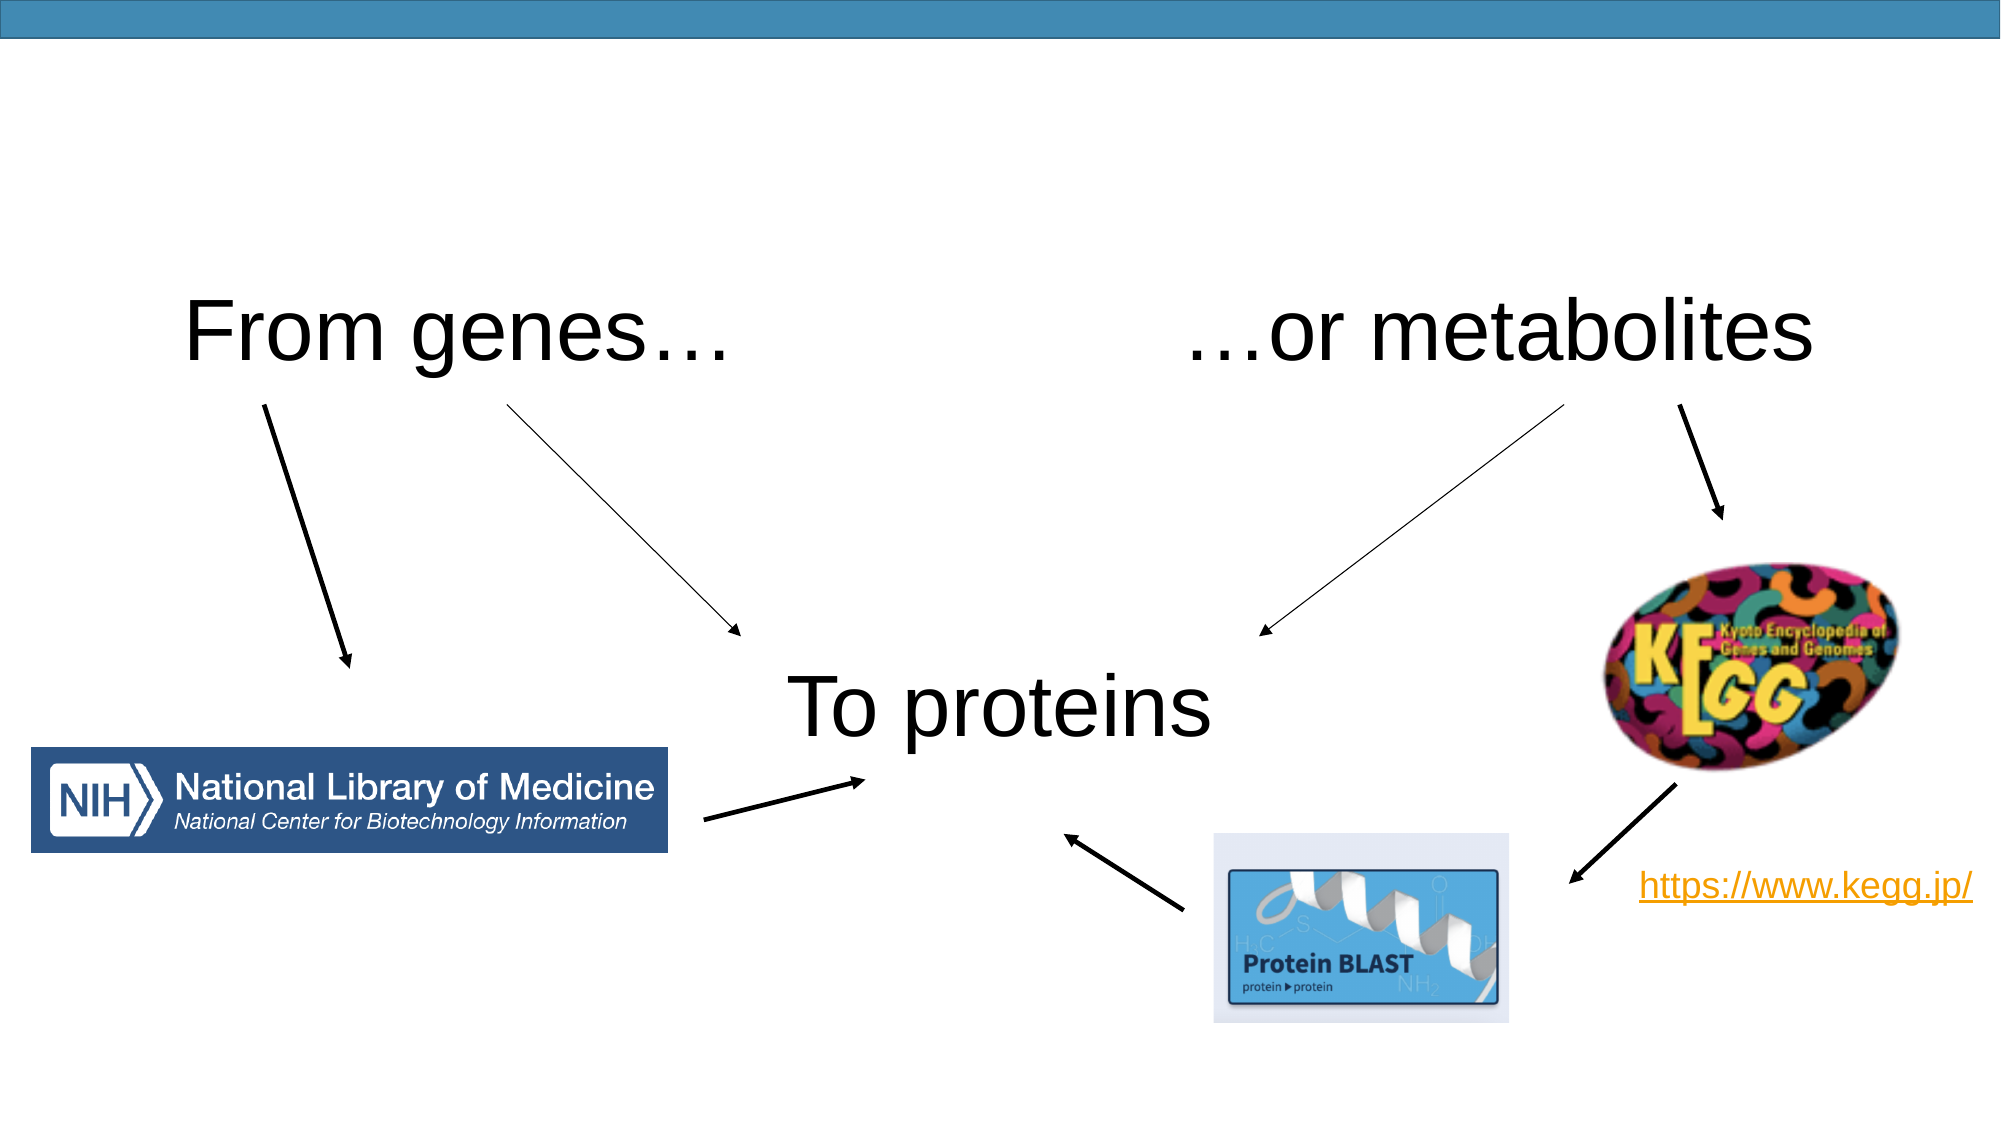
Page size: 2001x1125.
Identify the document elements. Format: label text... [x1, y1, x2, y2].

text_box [264, 404, 350, 669]
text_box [1568, 783, 1677, 884]
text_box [1679, 404, 1723, 521]
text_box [1259, 404, 1565, 637]
picture [1568, 562, 1913, 775]
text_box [506, 404, 741, 637]
title From genes… …or metabolites To proteins [137, 241, 1863, 800]
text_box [1063, 833, 1184, 911]
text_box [703, 779, 866, 820]
picture [1213, 833, 1510, 1023]
picture [31, 747, 668, 853]
text_box https://www.kegg.jp/ [1624, 853, 1988, 914]
